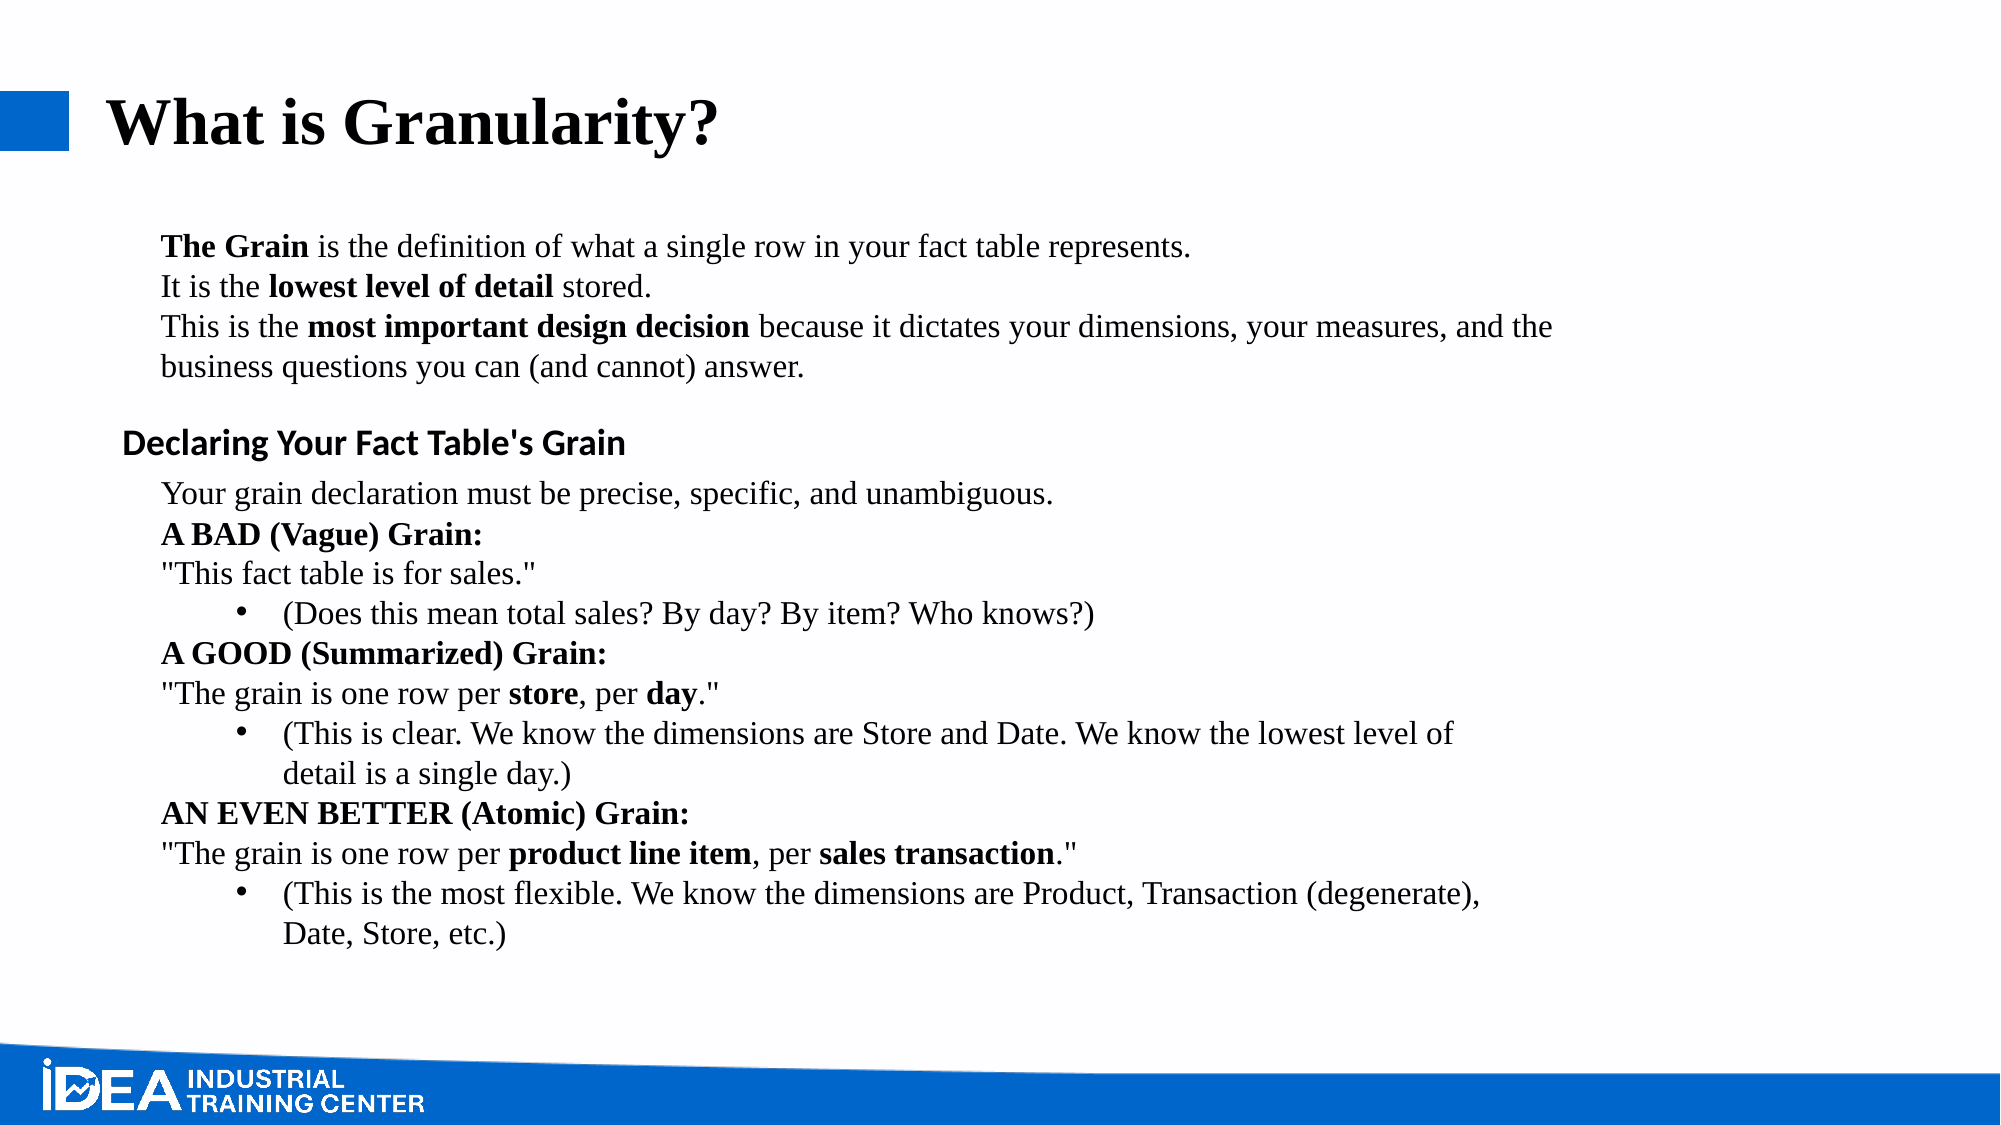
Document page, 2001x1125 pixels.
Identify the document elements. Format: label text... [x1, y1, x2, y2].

picture [0, 91, 69, 151]
text_box Your grain declaration must be precise, specific, and unambiguous. A BAD (Vague) Grain: "This fact table is for sales." (Does this mean total sales? By day? By item? Who knows?) A GOOD (Summarized) Grain: "The grain is one row per store, per day." (This is clear. We know the dimensions are Store and Date. We know the lowest level of detail is a single day.) AN EVEN BETTER (Atomic) Grain: "The grain is one row per product line item, per sales transaction." (This is the most flexible. We know the dimensions are Product, Transaction (degenerate), Date, Store, etc.) [145, 464, 1547, 959]
picture [0, 1031, 2000, 1125]
text_box The Grain is the definition of what a single row in your fact table represents. It is the lowest level of detail stored. This is the most important design decision because it dictates your dimensions, your measures, and the business questions you can (and cannot) answer. [145, 216, 1655, 392]
title What is Granularity? [105, 94, 1895, 167]
text_box Declaring Your Fact Table's Grain [107, 410, 642, 471]
